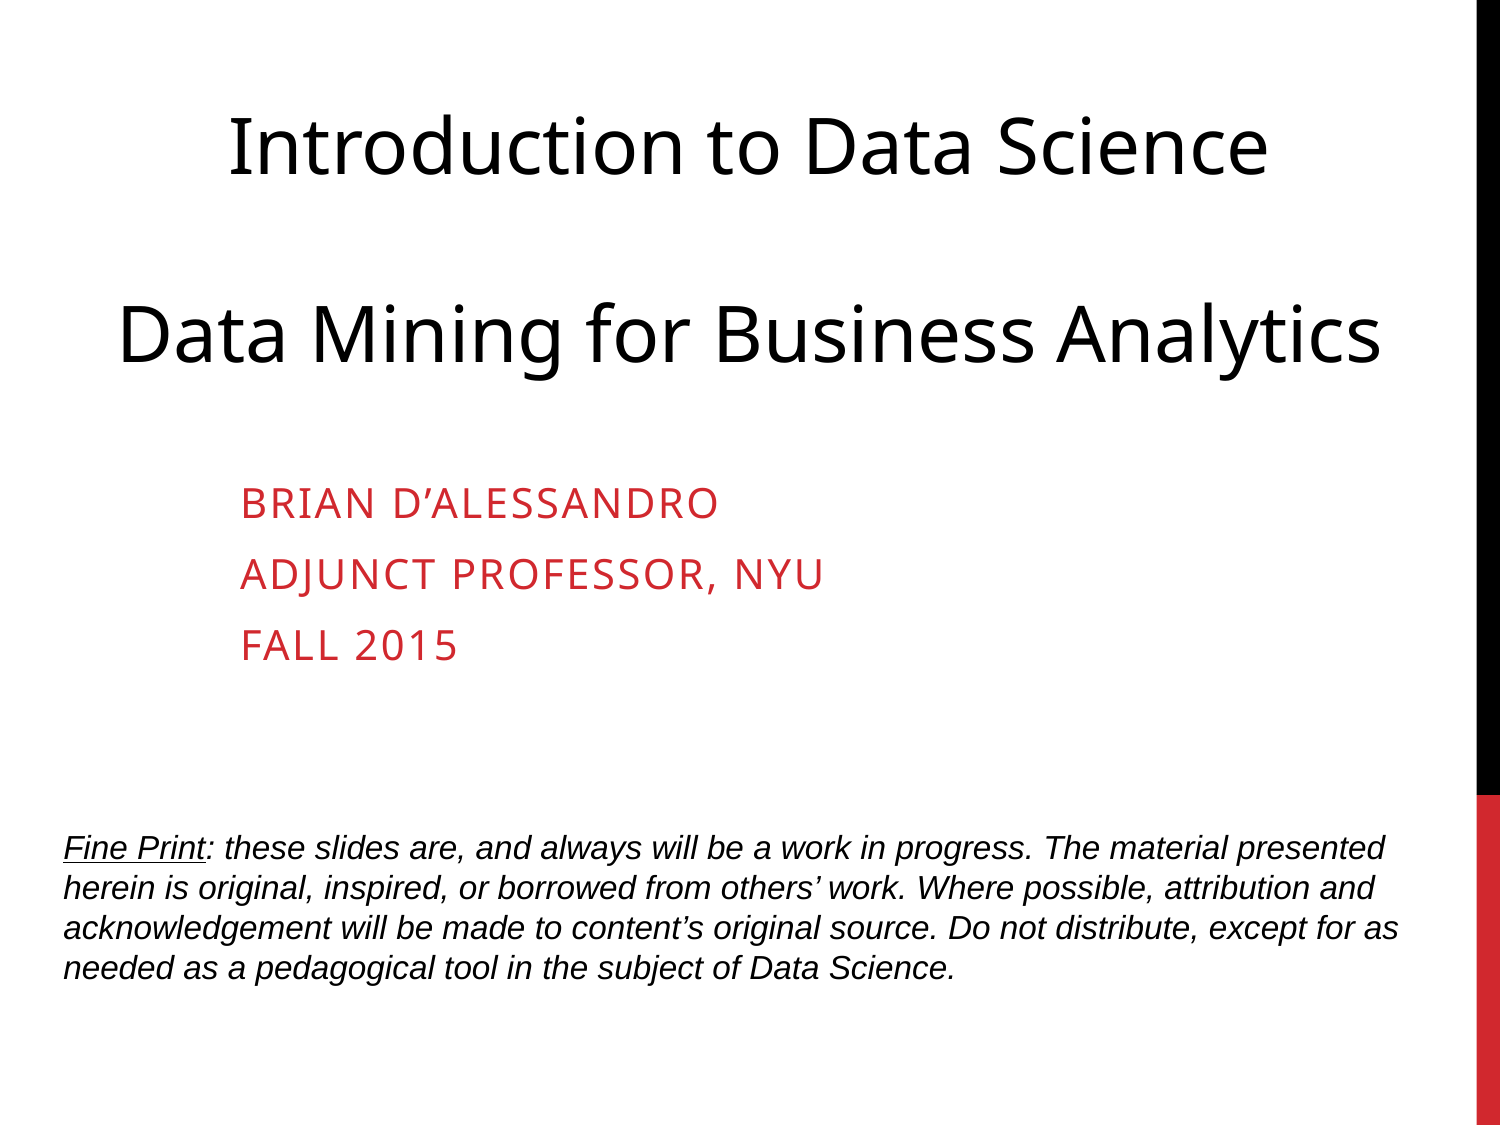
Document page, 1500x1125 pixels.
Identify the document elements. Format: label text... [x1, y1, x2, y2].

text_box Fine Print: these slides are, and always will be a work in progress. The material presented herein is original, inspired, or borrowed from others’ work. Where possible, attribution and acknowledgement will be made to content’s original source. Do not distribute, except for as needed as a pedagogical tool in the subject of Data Science. [48, 818, 1425, 994]
text_box Introduction to Data Science Data Mining for Business Analytics [74, 87, 1425, 388]
subtitle Brian d’Alessandro Adjunct Professor, NYU Fall 2015 [225, 469, 1275, 757]
